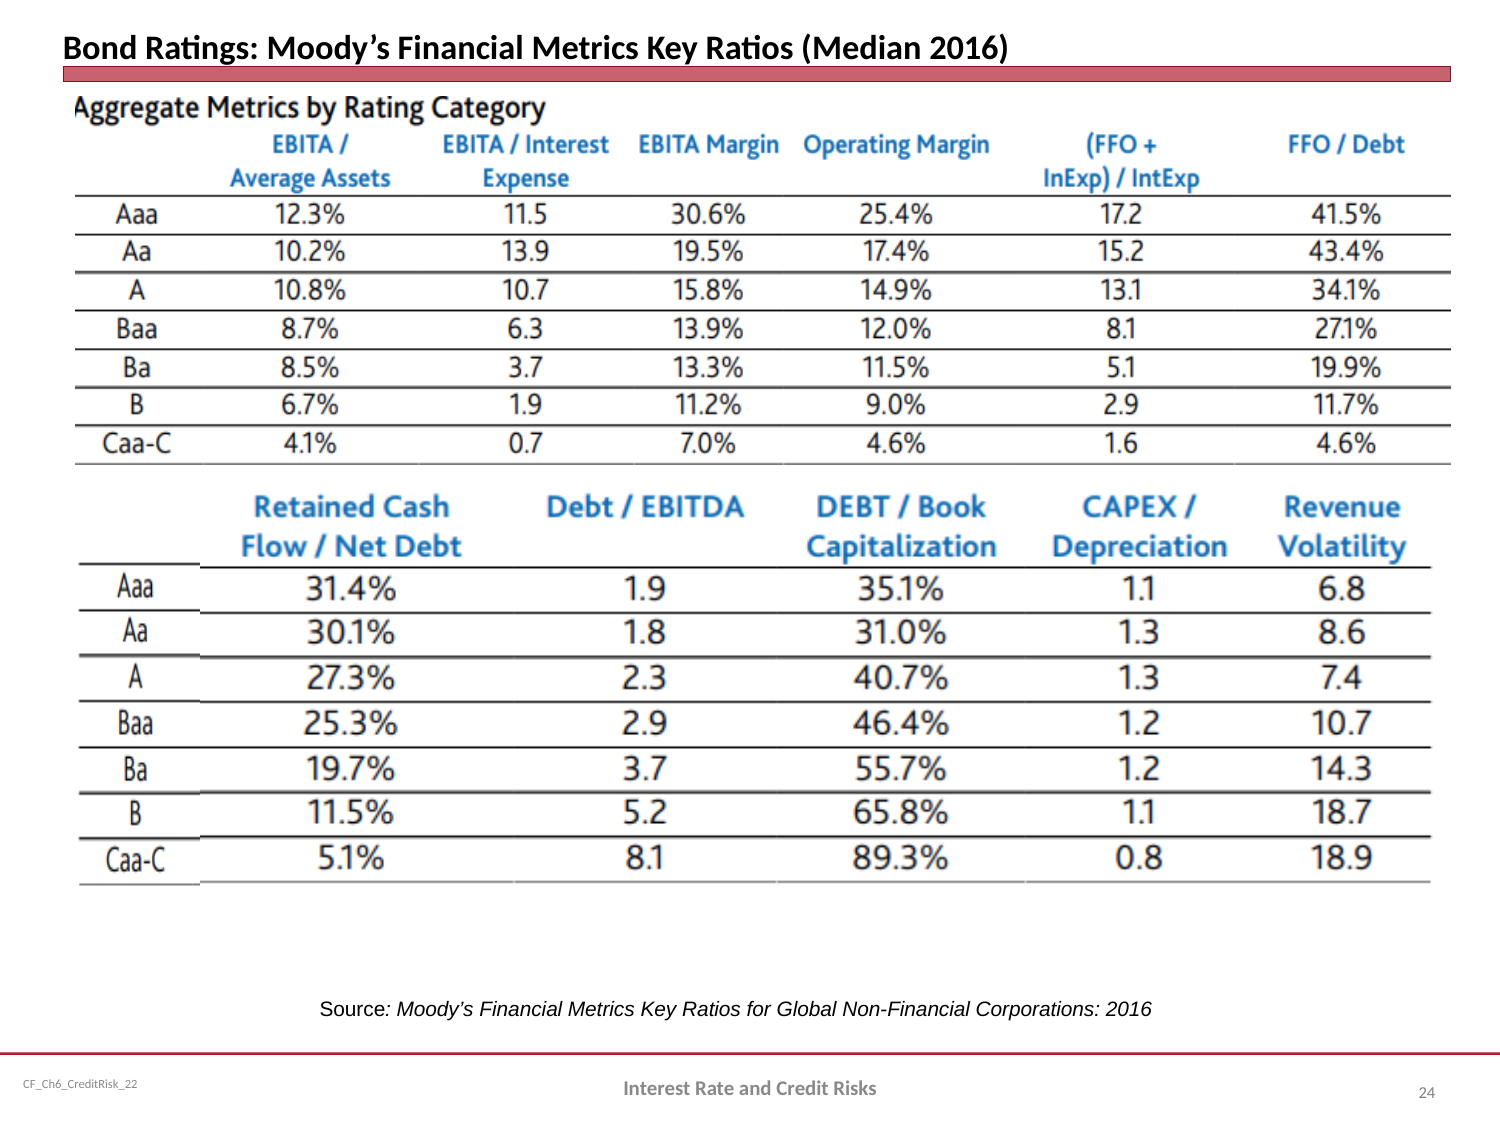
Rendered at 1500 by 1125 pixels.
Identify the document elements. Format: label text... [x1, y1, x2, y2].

text_box Source: Moody’s Financial Metrics Key Ratios for Global Non-Financial Corporations: 2016 [304, 987, 1167, 1028]
footer Interest Rate and Credit Risks [512, 1056, 988, 1117]
picture [61, 474, 1451, 913]
slide_number 24 [1375, 1061, 1451, 1122]
title Bond Ratings: Moody’s Financial Metrics Key Ratios (Median 2016) [62, 6, 1451, 67]
picture [74, 96, 1451, 465]
